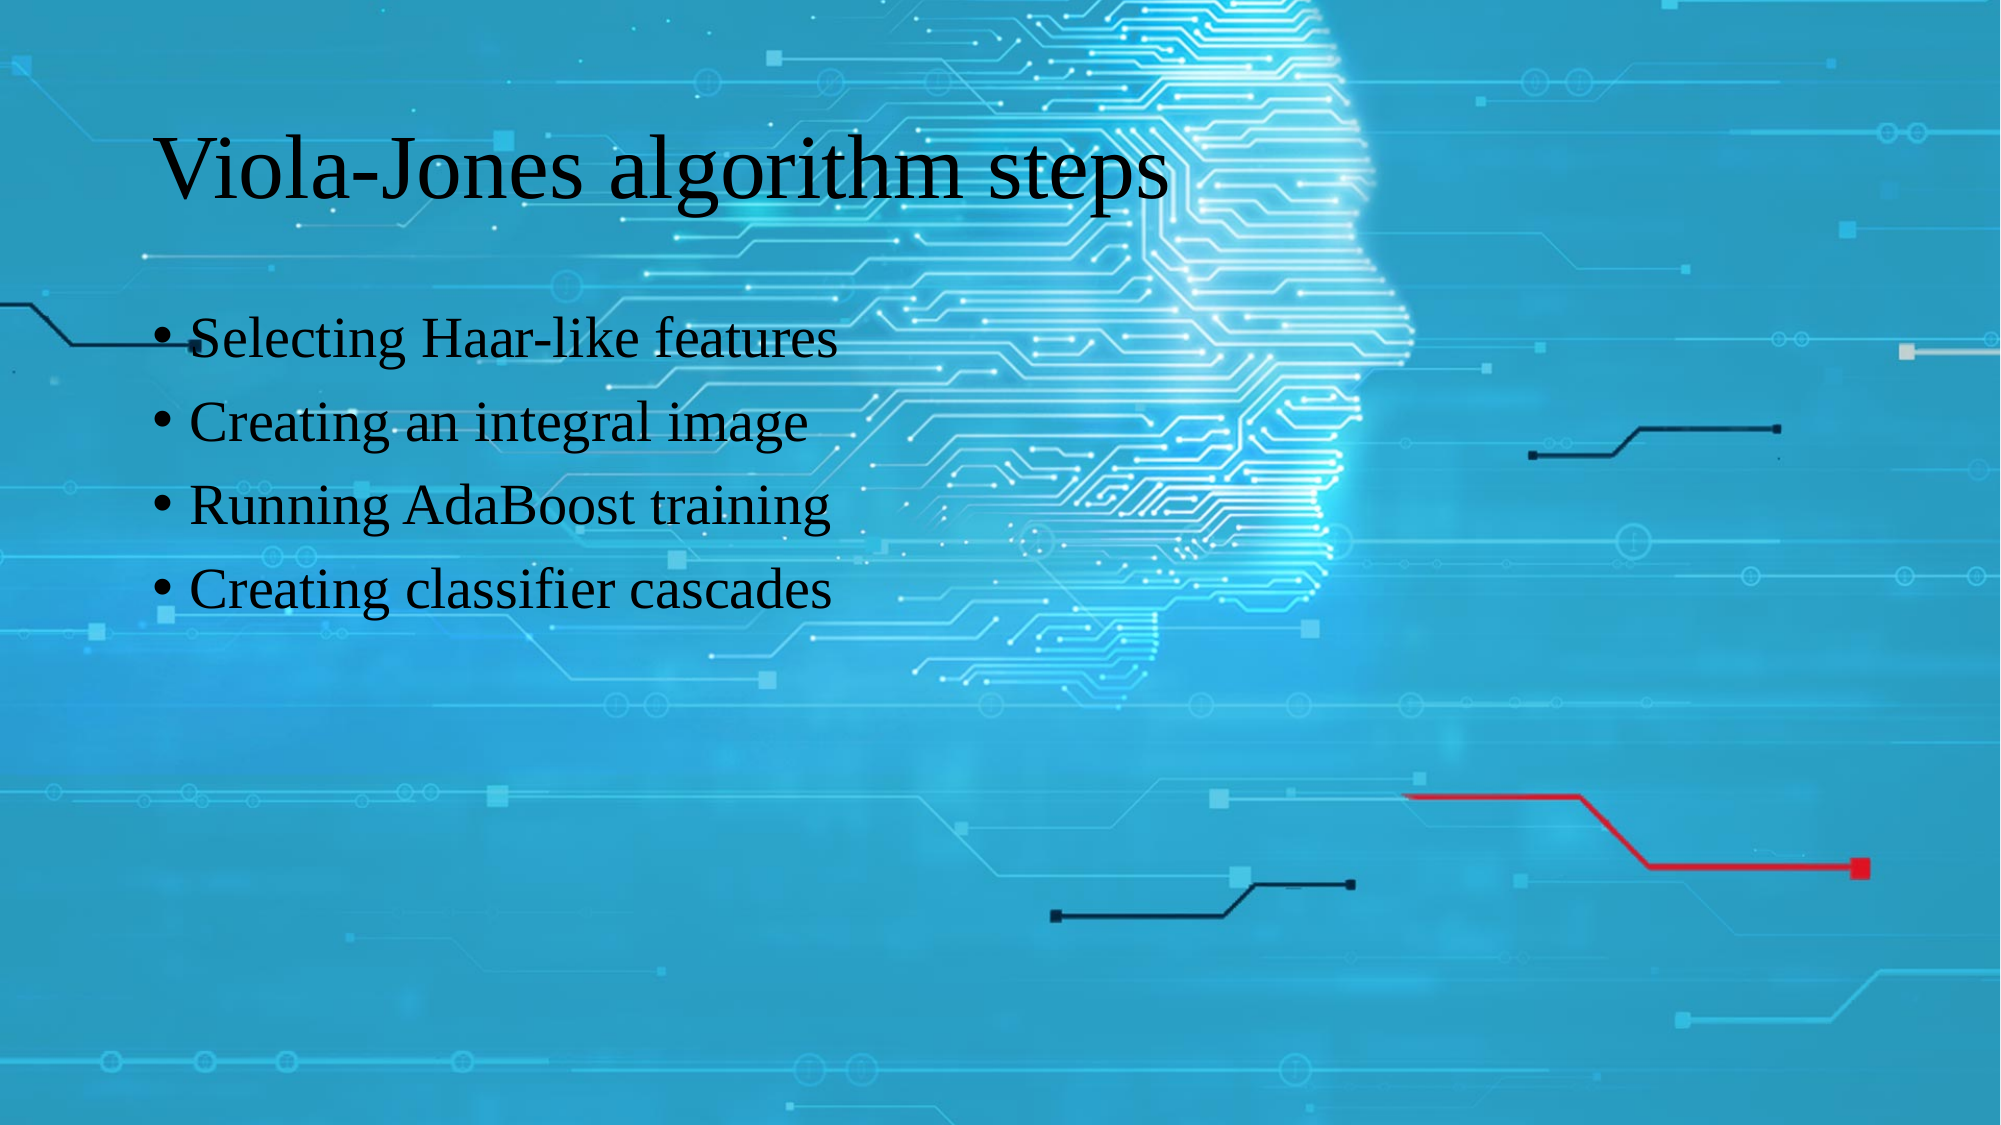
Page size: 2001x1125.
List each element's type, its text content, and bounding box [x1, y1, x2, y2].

list Selecting Haar-like features Creating an integral image Running AdaBoost training Creating classifier cascades [137, 299, 1863, 1014]
title Viola-Jones algorithm steps [137, 59, 1863, 278]
picture [0, 0, 2001, 1125]
